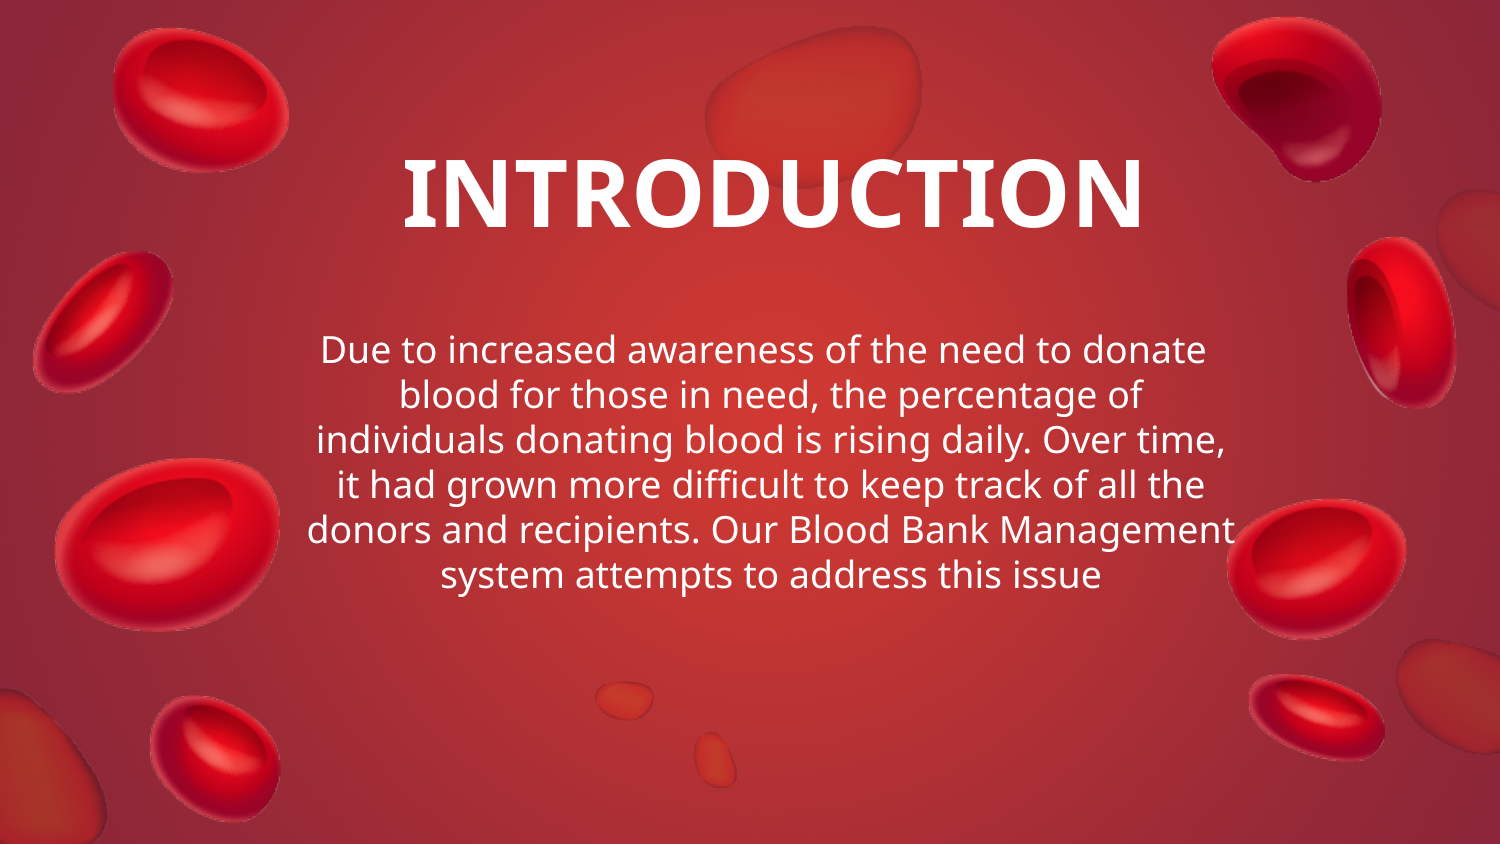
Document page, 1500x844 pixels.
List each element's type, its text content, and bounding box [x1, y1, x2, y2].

title INTRODUCTION [142, 121, 1407, 260]
subtitle Due to increased awareness of the need to donate blood for those in need, the percentage of individuals donating blood is rising daily. Over time, it had grown more difficult to keep track of all the donors and recipients. Our Blood Bank Management system attempts to address this issue [212, 207, 1255, 760]
picture [0, 0, 1500, 844]
